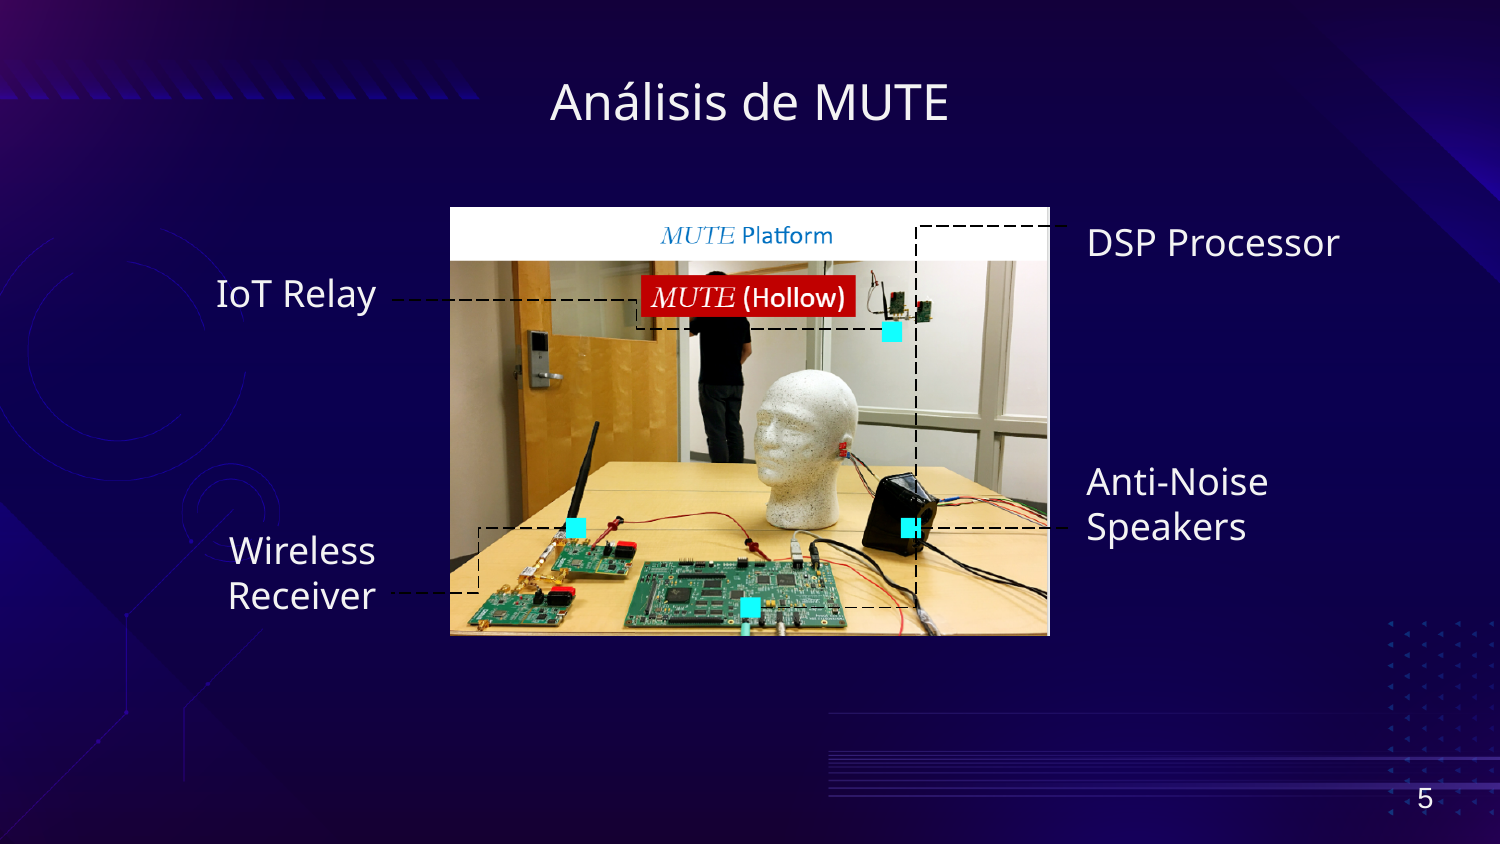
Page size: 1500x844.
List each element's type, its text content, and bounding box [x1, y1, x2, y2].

title Wireless Receiver [82, 554, 392, 632]
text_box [391, 527, 567, 594]
title IoT Relay [82, 224, 392, 331]
slide_number ‹#› [1402, 764, 1493, 830]
title Anti-Noise Speakers [1076, 457, 1381, 564]
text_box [760, 225, 1072, 608]
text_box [390, 299, 883, 329]
picture [0, 0, 1500, 844]
title DSP Processor [1071, 173, 1381, 279]
title Análisis de MUTE [509, 0, 992, 146]
